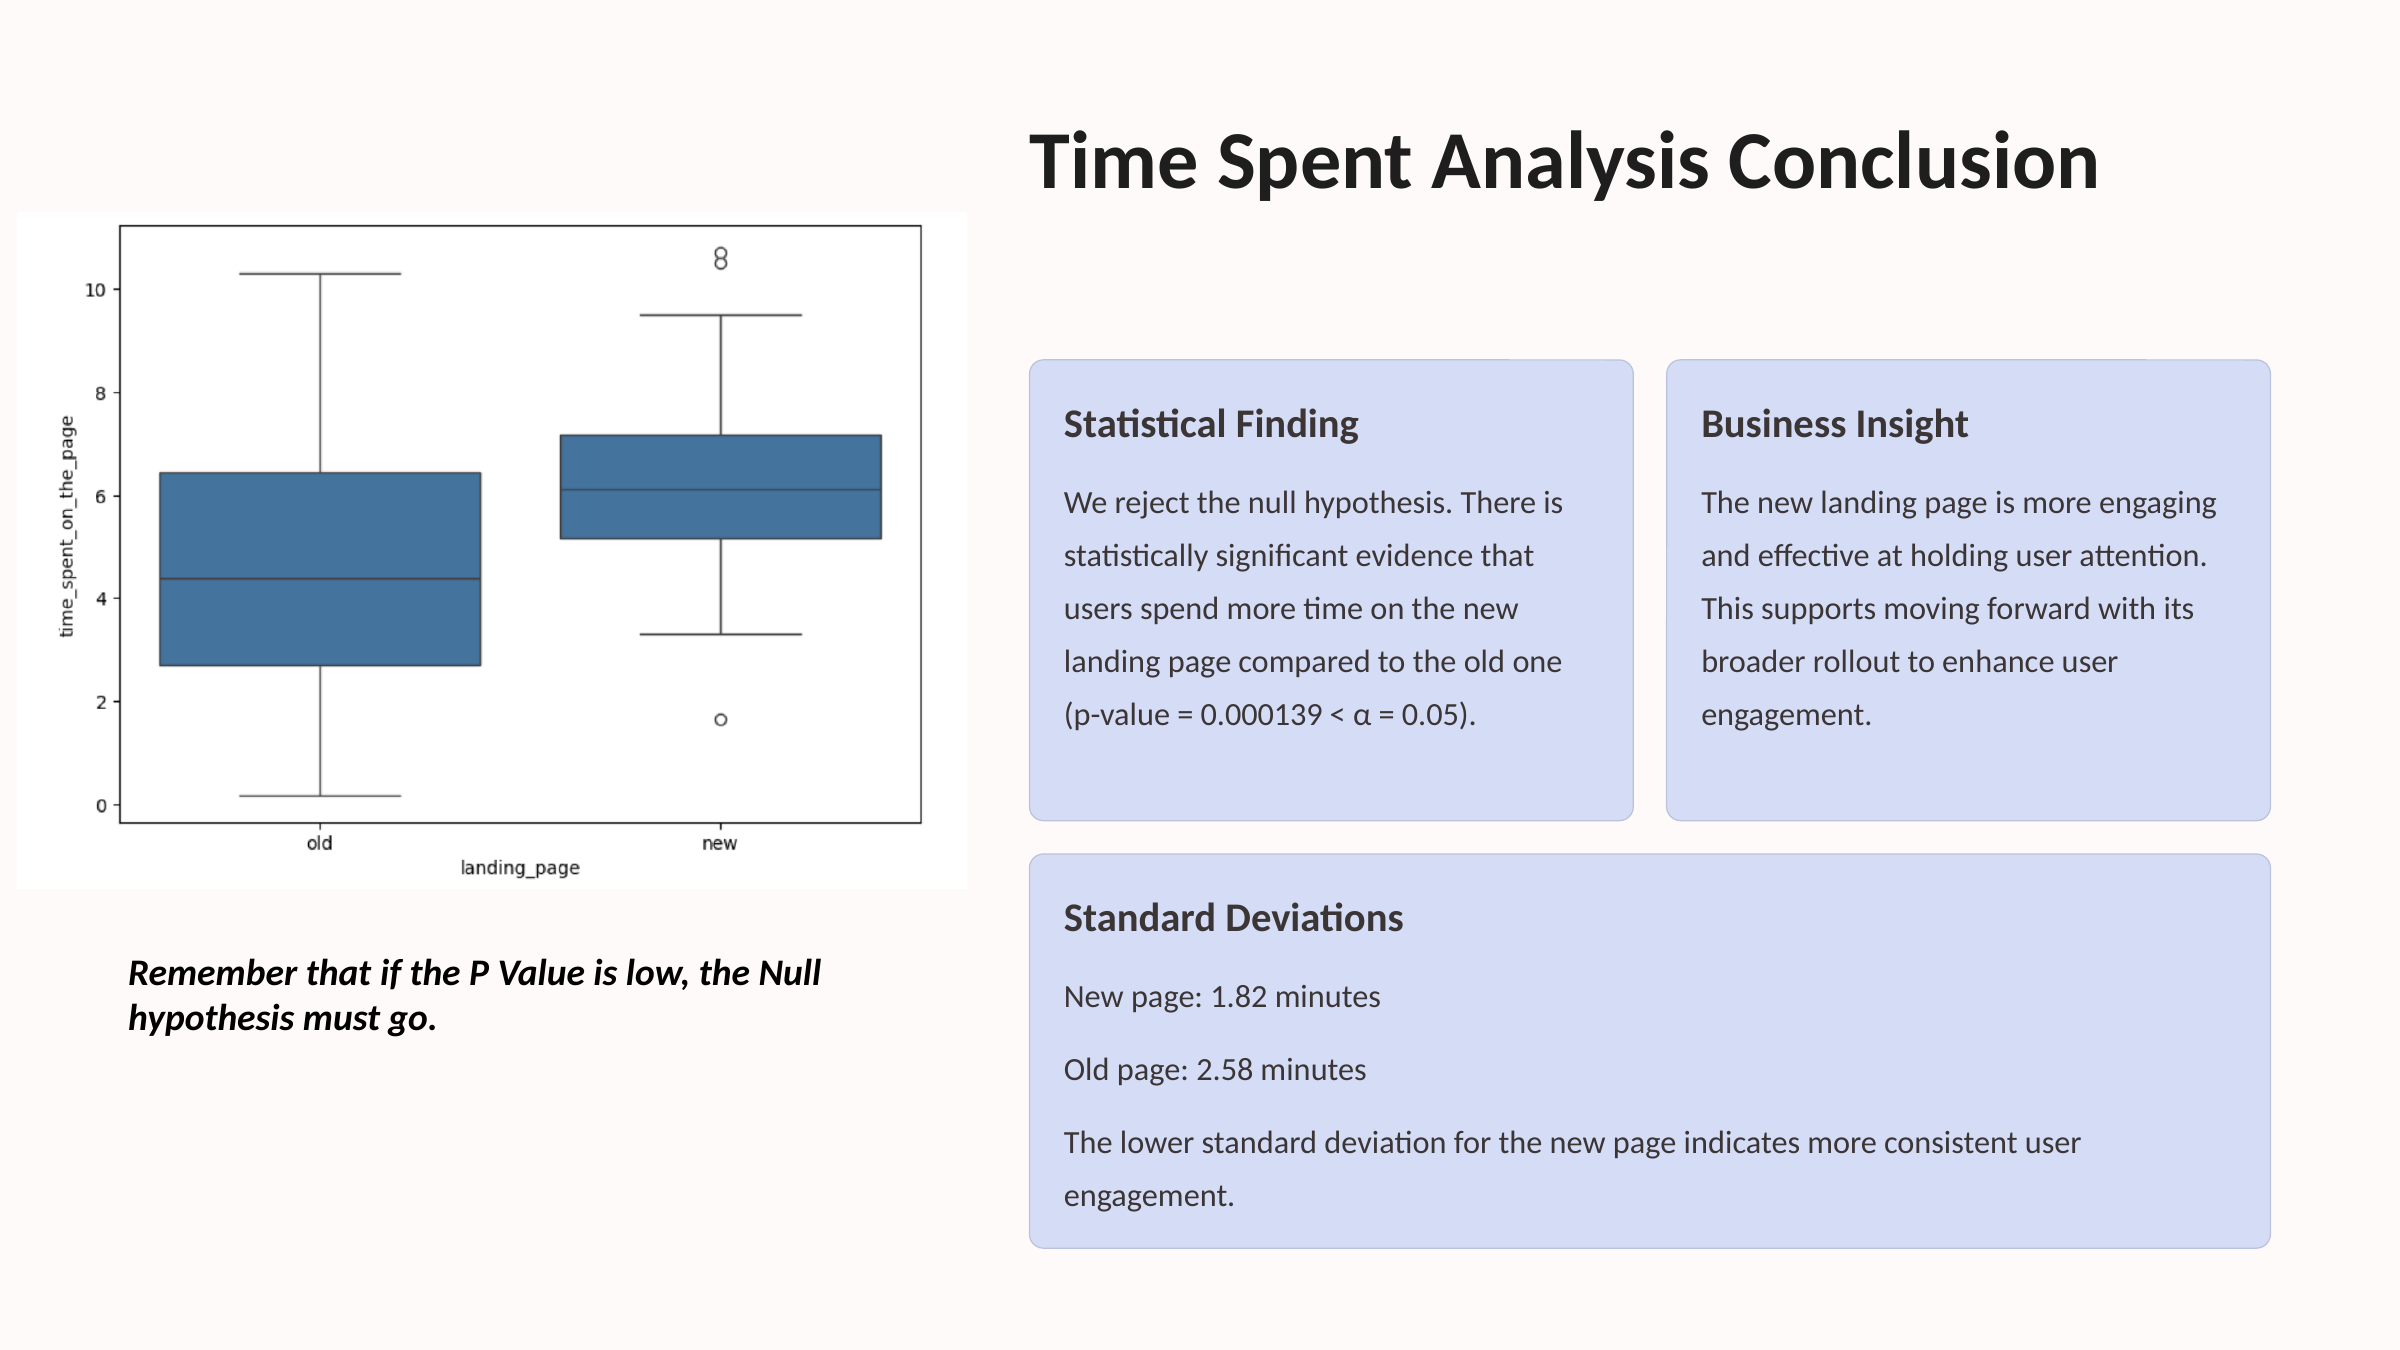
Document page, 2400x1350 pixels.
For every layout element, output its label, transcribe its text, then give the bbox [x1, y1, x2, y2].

text_box [1029, 359, 1634, 821]
text_box Old page: 2.58 minutes [1063, 1033, 2236, 1087]
text_box We reject the null hypothesis. There is statistically significant evidence that users spend more time on the new landing page compared to the old one (p-value = 0.000139 < α = 0.05). [1064, 466, 1599, 787]
text_box Statistical Finding [1064, 394, 1481, 447]
text_box [1666, 359, 2271, 821]
text_box The new landing page is more engaging and effective at holding user attention. This supports moving forward with its broader rollout to enhance user engagement. [1701, 466, 2236, 787]
text_box Time Spent Analysis Conclusion [1029, 101, 2271, 310]
text_box New page: 1.82 minutes [1063, 960, 2236, 1014]
text_box [1029, 853, 2271, 1249]
text_box Remember that if the P Value is low, the Null hypothesis must go. [113, 940, 906, 1046]
text_box The lower standard deviation for the new page indicates more consistent user engagement. [1063, 1106, 2236, 1214]
text_box Business Insight [1701, 394, 2118, 447]
text_box Standard Deviations [1064, 888, 1481, 941]
picture [17, 212, 967, 889]
